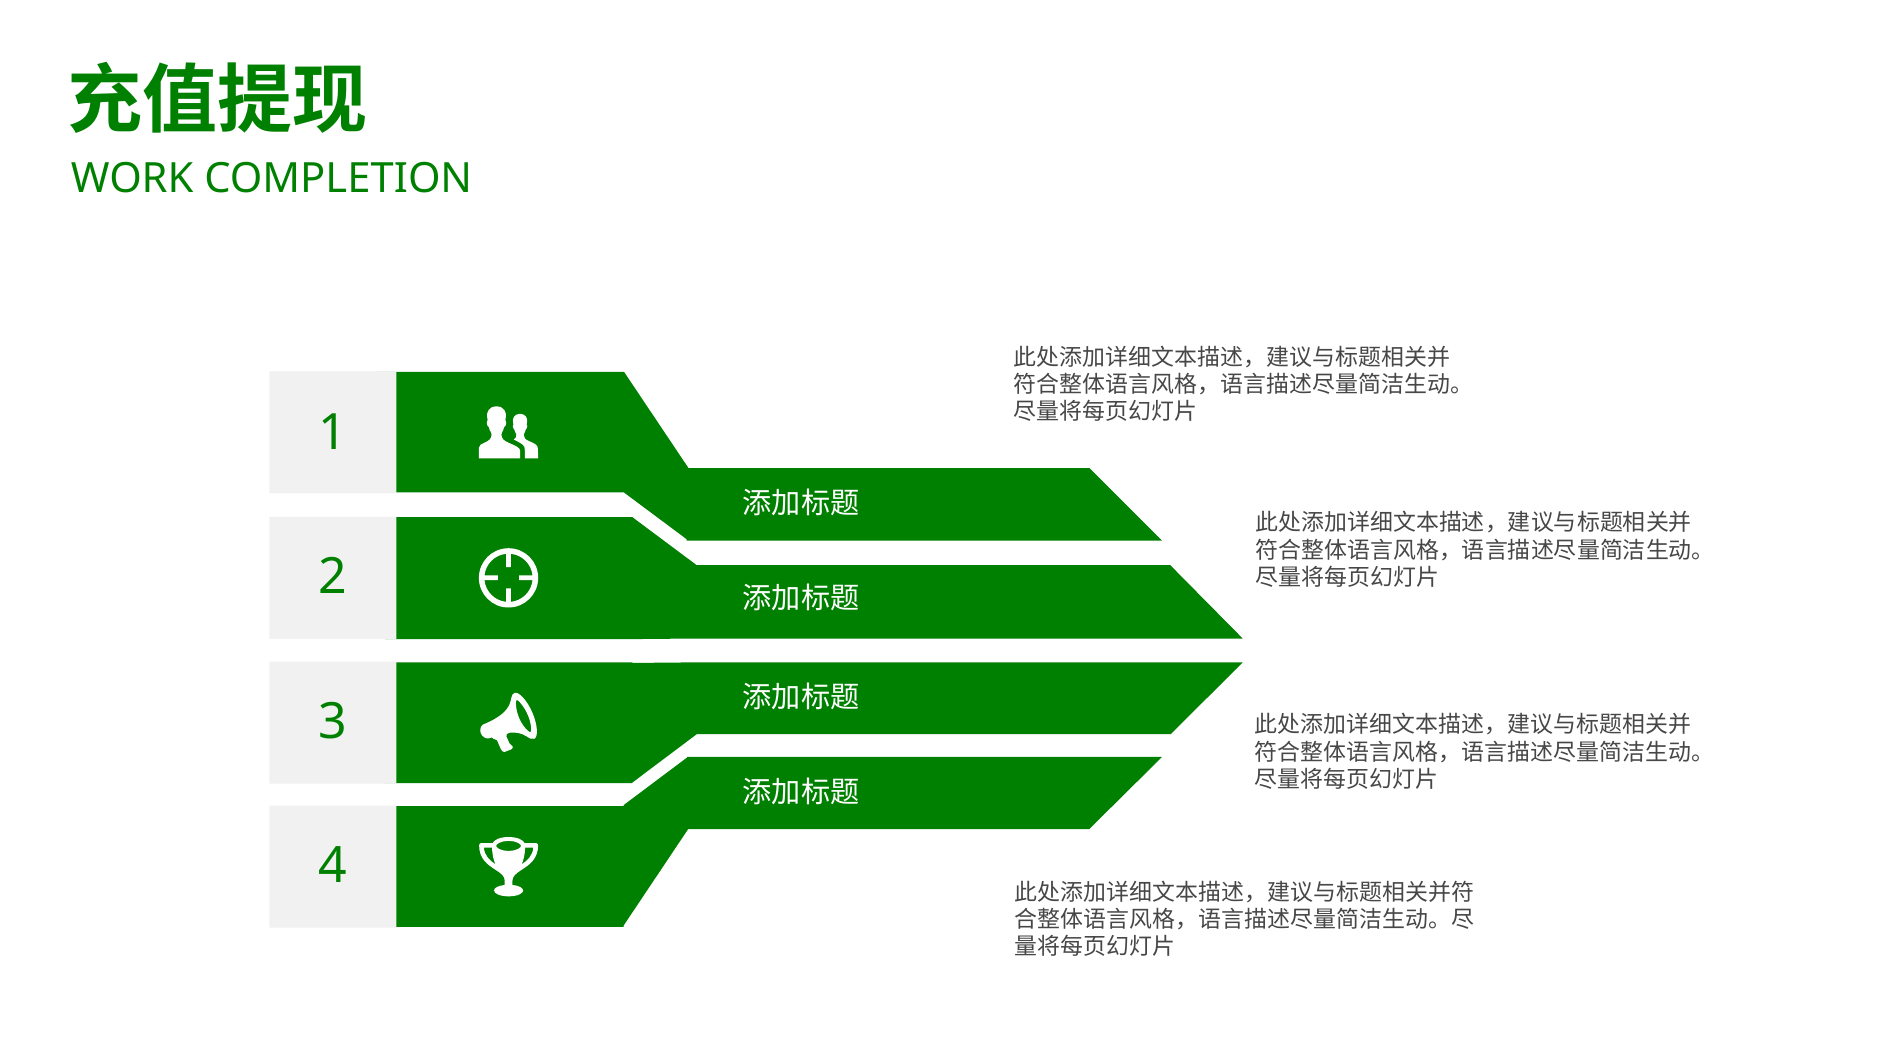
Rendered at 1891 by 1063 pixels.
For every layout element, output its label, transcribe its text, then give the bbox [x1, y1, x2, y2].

text_box WORK COMPLETION [70, 150, 662, 201]
text_box 此处添加详细文本描述，建议与标题相关并符合整体语言风格，语言描述尽量简洁生动。尽量将每页幻灯片 [1255, 507, 1713, 591]
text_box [268, 661, 1243, 784]
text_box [268, 516, 1243, 640]
text_box 此处添加详细文本描述，建议与标题相关并符合整体语言风格，语言描述尽量简洁生动。尽量将每页幻灯片 [1014, 877, 1477, 960]
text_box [268, 756, 1163, 928]
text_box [268, 371, 1163, 516]
text_box 充值提现 [51, 42, 650, 150]
text_box 此处添加详细文本描述，建议与标题相关并符合整体语言风格，语言描述尽量简洁生动。尽量将每页幻灯片 [1254, 709, 1713, 793]
text_box 此处添加详细文本描述，建议与标题相关并符合整体语言风格，语言描述尽量简洁生动。尽量将每页幻灯片 [1013, 342, 1472, 425]
